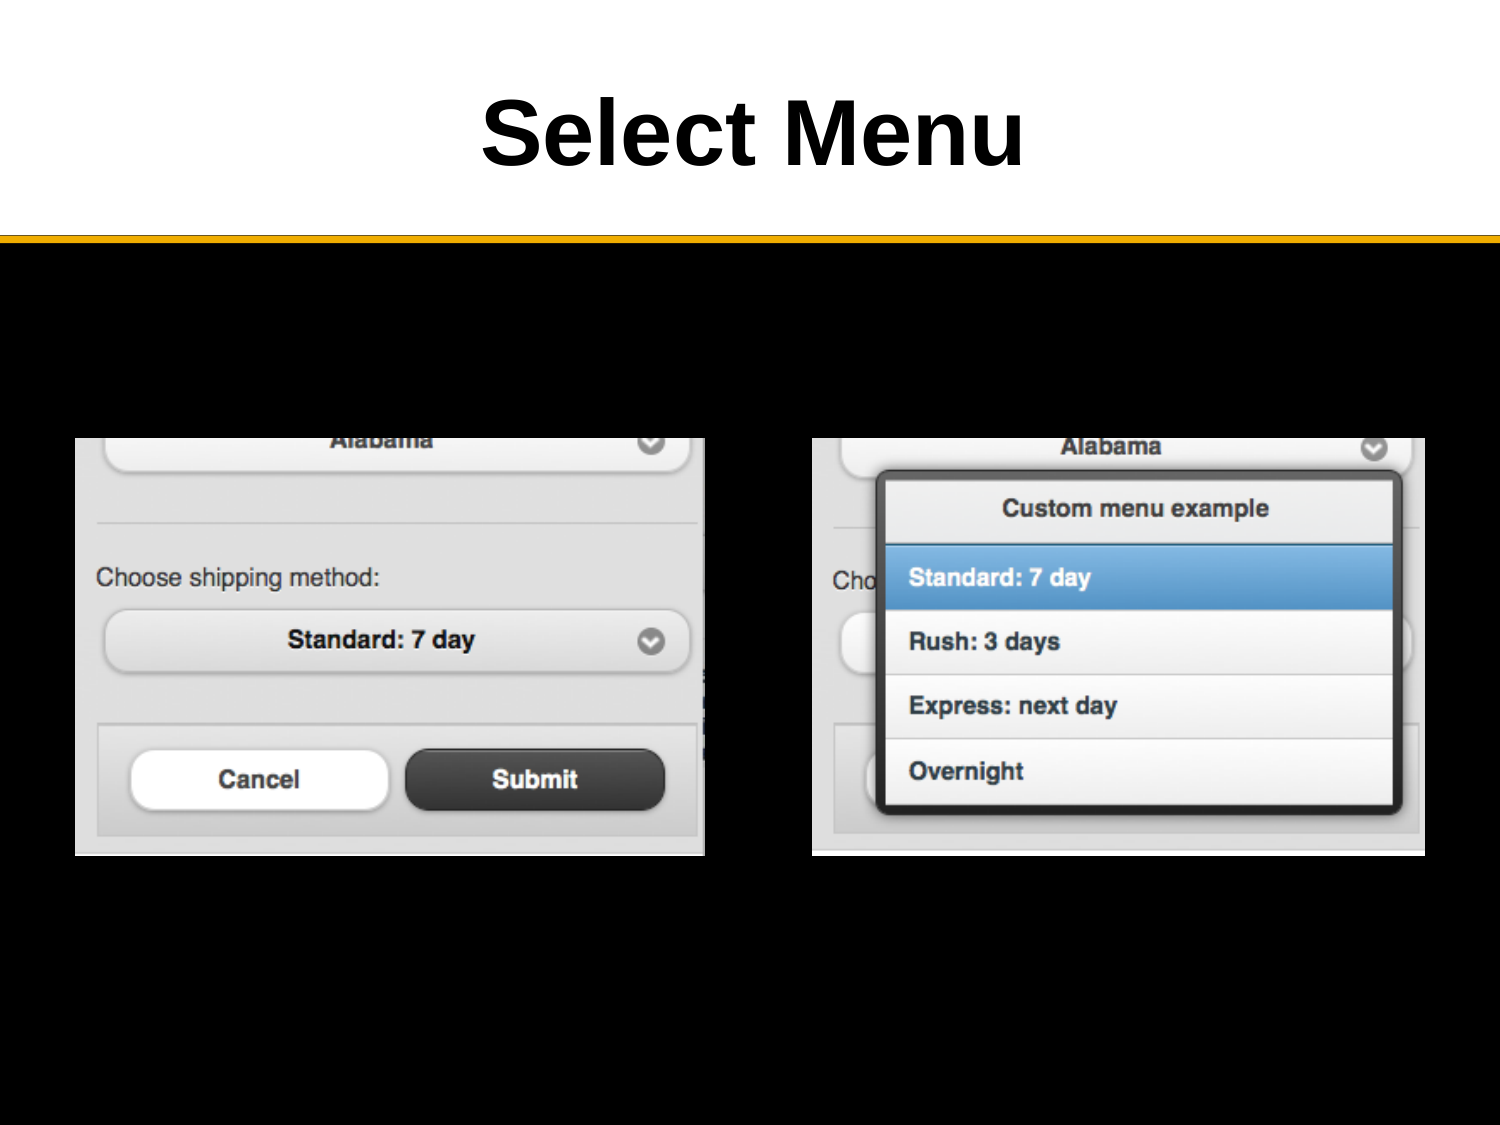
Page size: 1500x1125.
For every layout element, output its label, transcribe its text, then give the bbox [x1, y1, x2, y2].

title Select Menu [75, 25, 1425, 231]
picture [74, 438, 705, 856]
picture [811, 438, 1425, 856]
